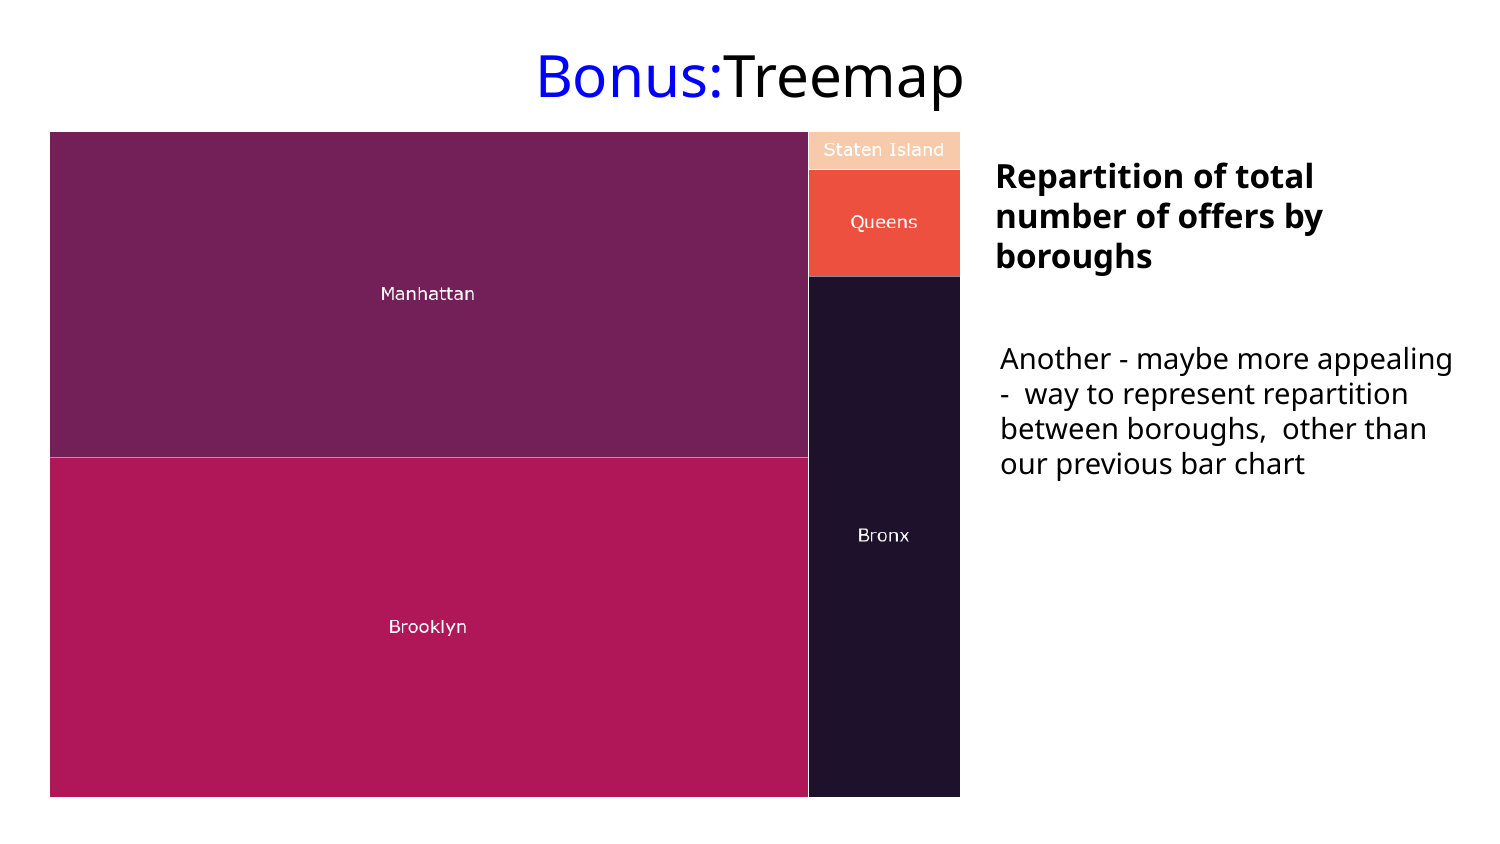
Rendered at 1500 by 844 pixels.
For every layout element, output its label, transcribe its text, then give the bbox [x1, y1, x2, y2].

picture [43, 125, 965, 802]
text_box Another - maybe more appealing - way to represent repartition between boroughs, other than our previous bar chart [985, 325, 1478, 496]
text_box Repartition of total number of offers by boroughs [980, 140, 1442, 290]
title Bonus:Treemap [116, 34, 1384, 114]
